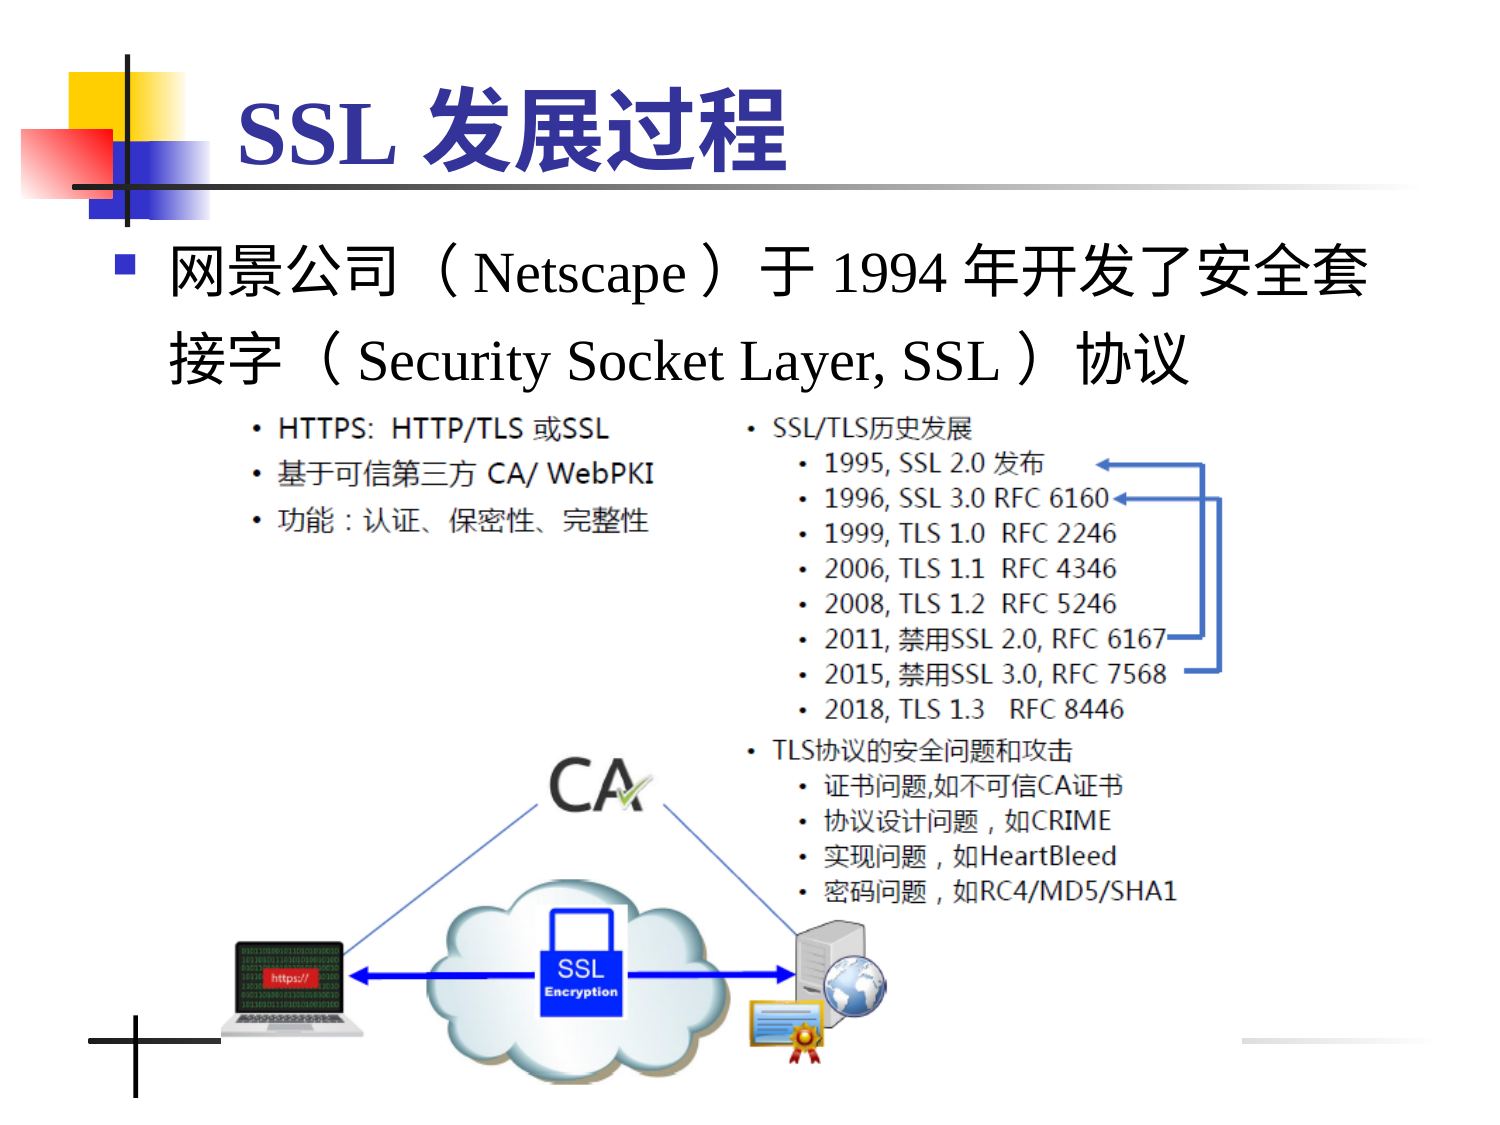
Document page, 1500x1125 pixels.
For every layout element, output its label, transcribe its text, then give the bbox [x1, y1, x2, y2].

list 网景公司（Netscape）于1994年开发了安全套接字（Security Socket Layer, SSL）协议 [96, 208, 1404, 954]
picture [221, 405, 1242, 1092]
title SSL发展过程 [221, 32, 1351, 191]
